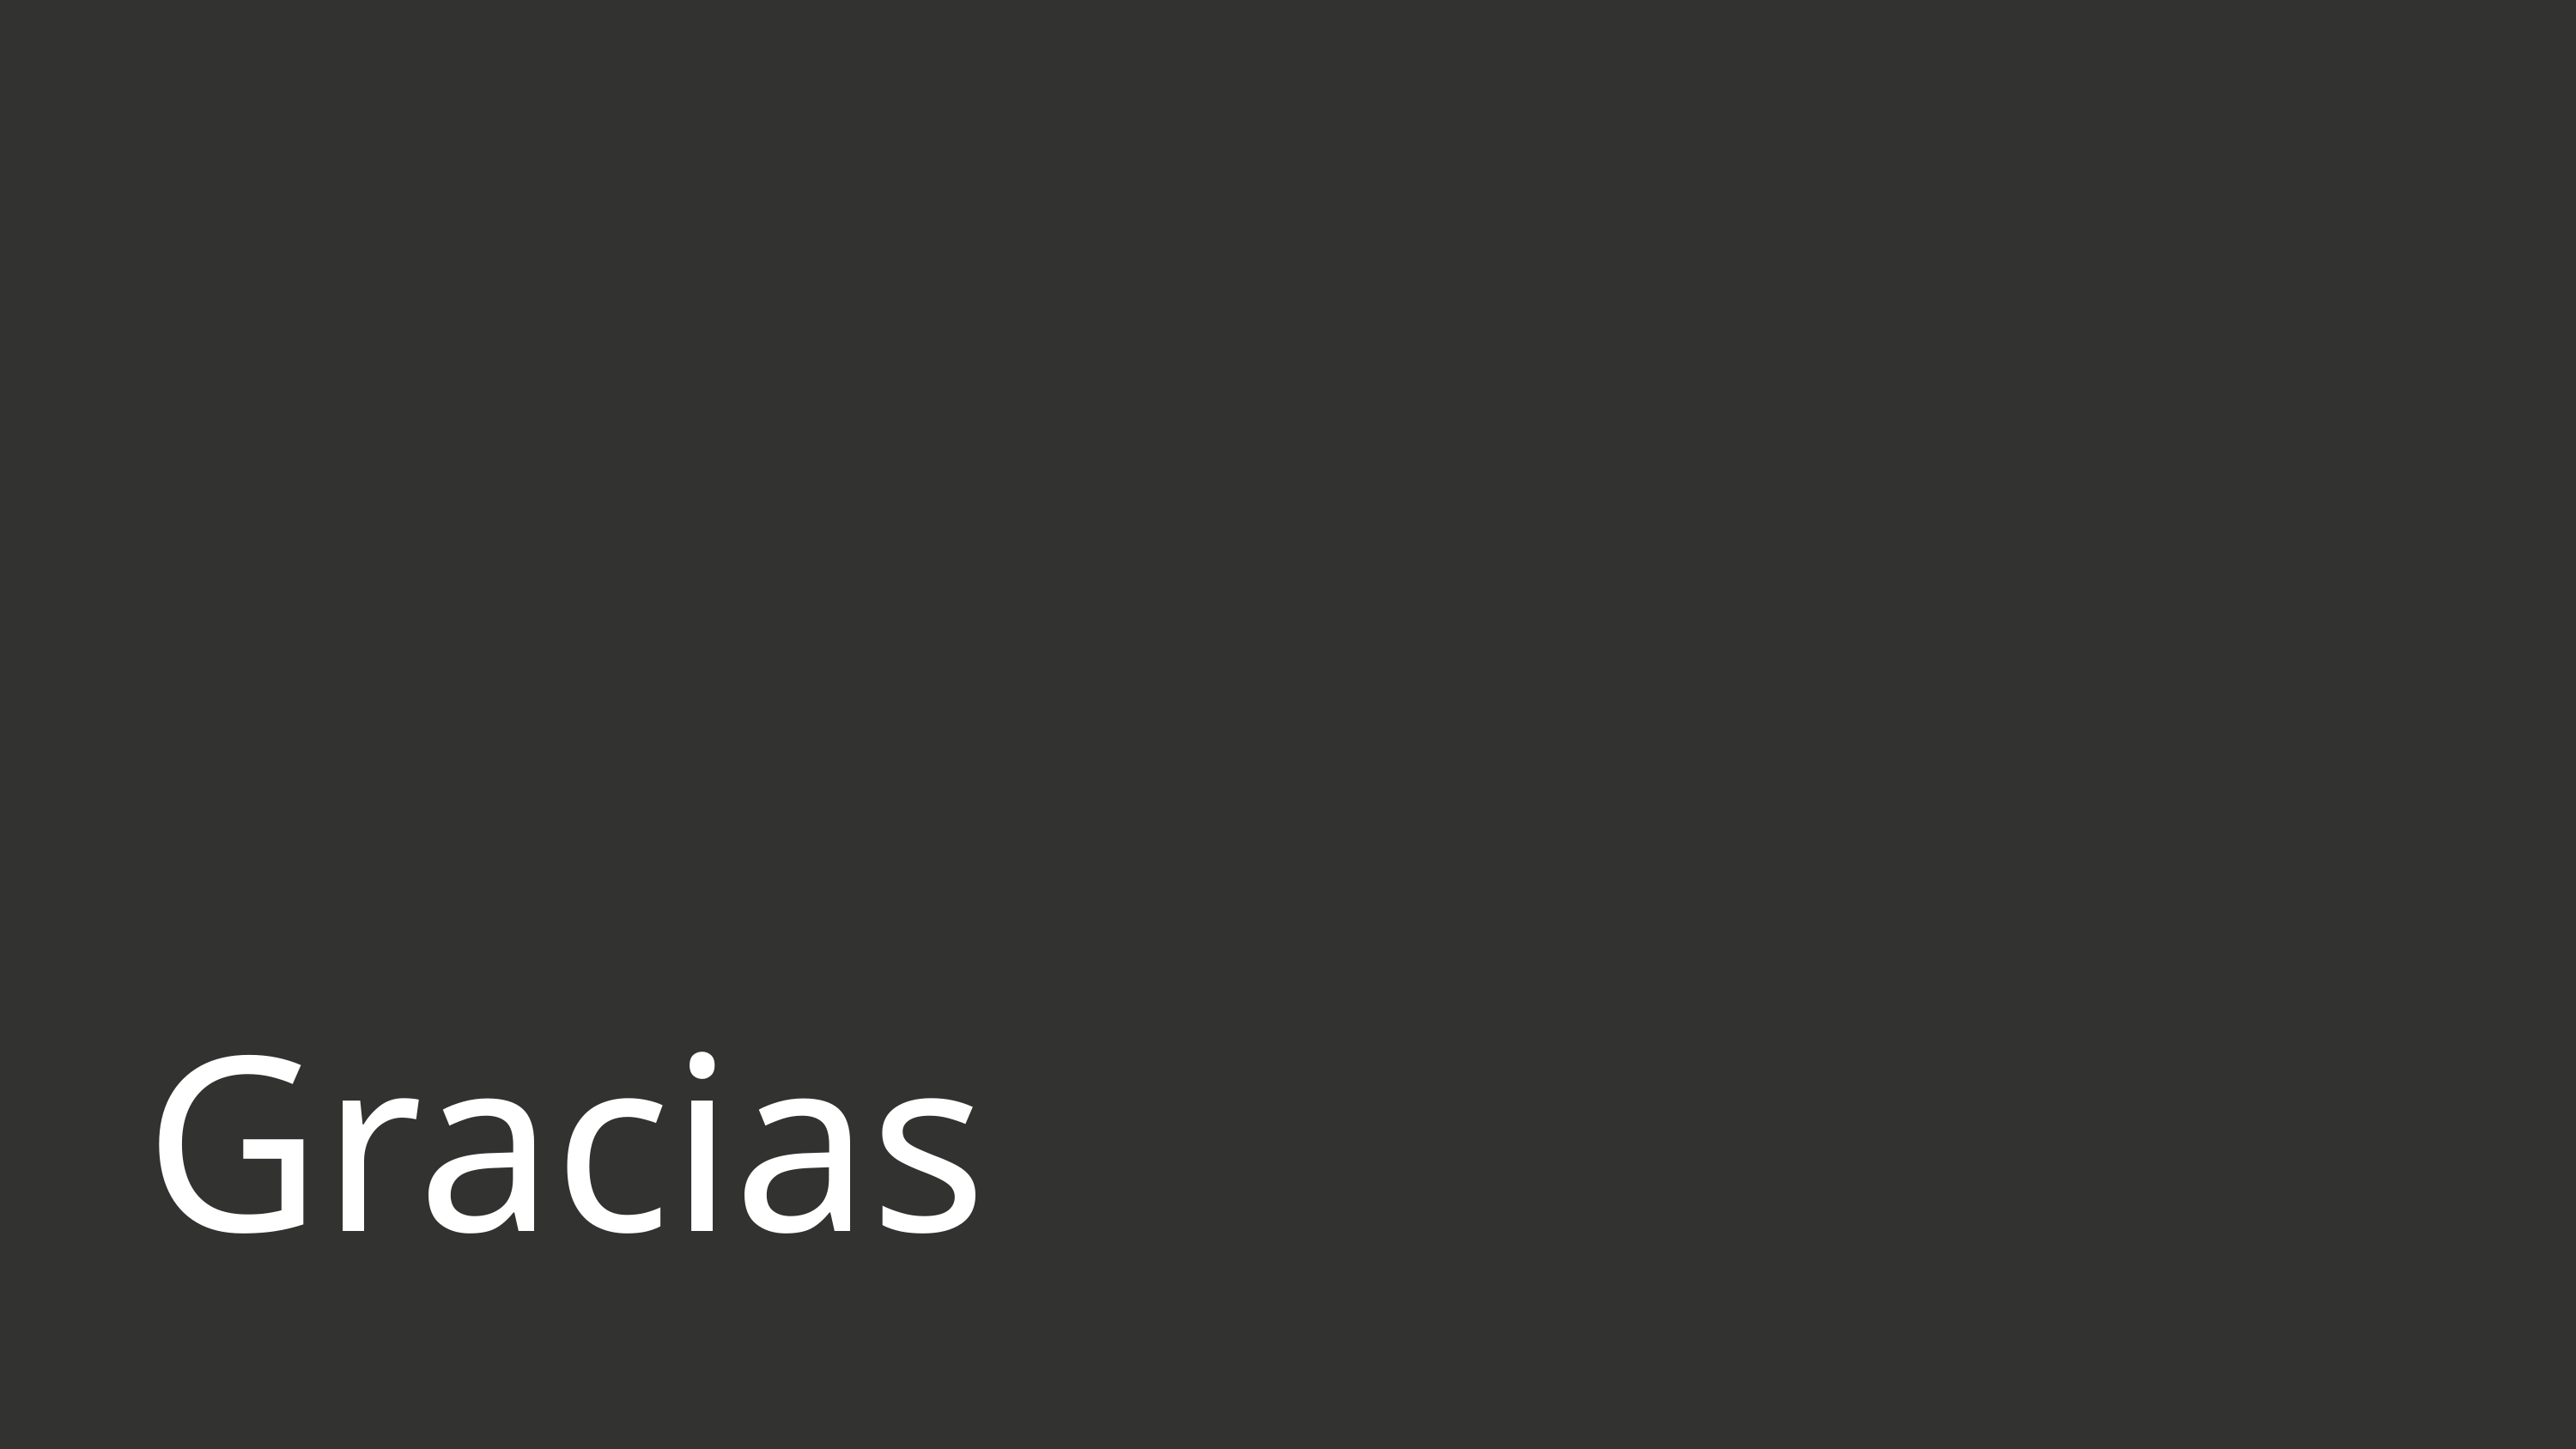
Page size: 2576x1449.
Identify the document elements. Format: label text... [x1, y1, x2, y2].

text_box Gracias [144, 1016, 1832, 1280]
